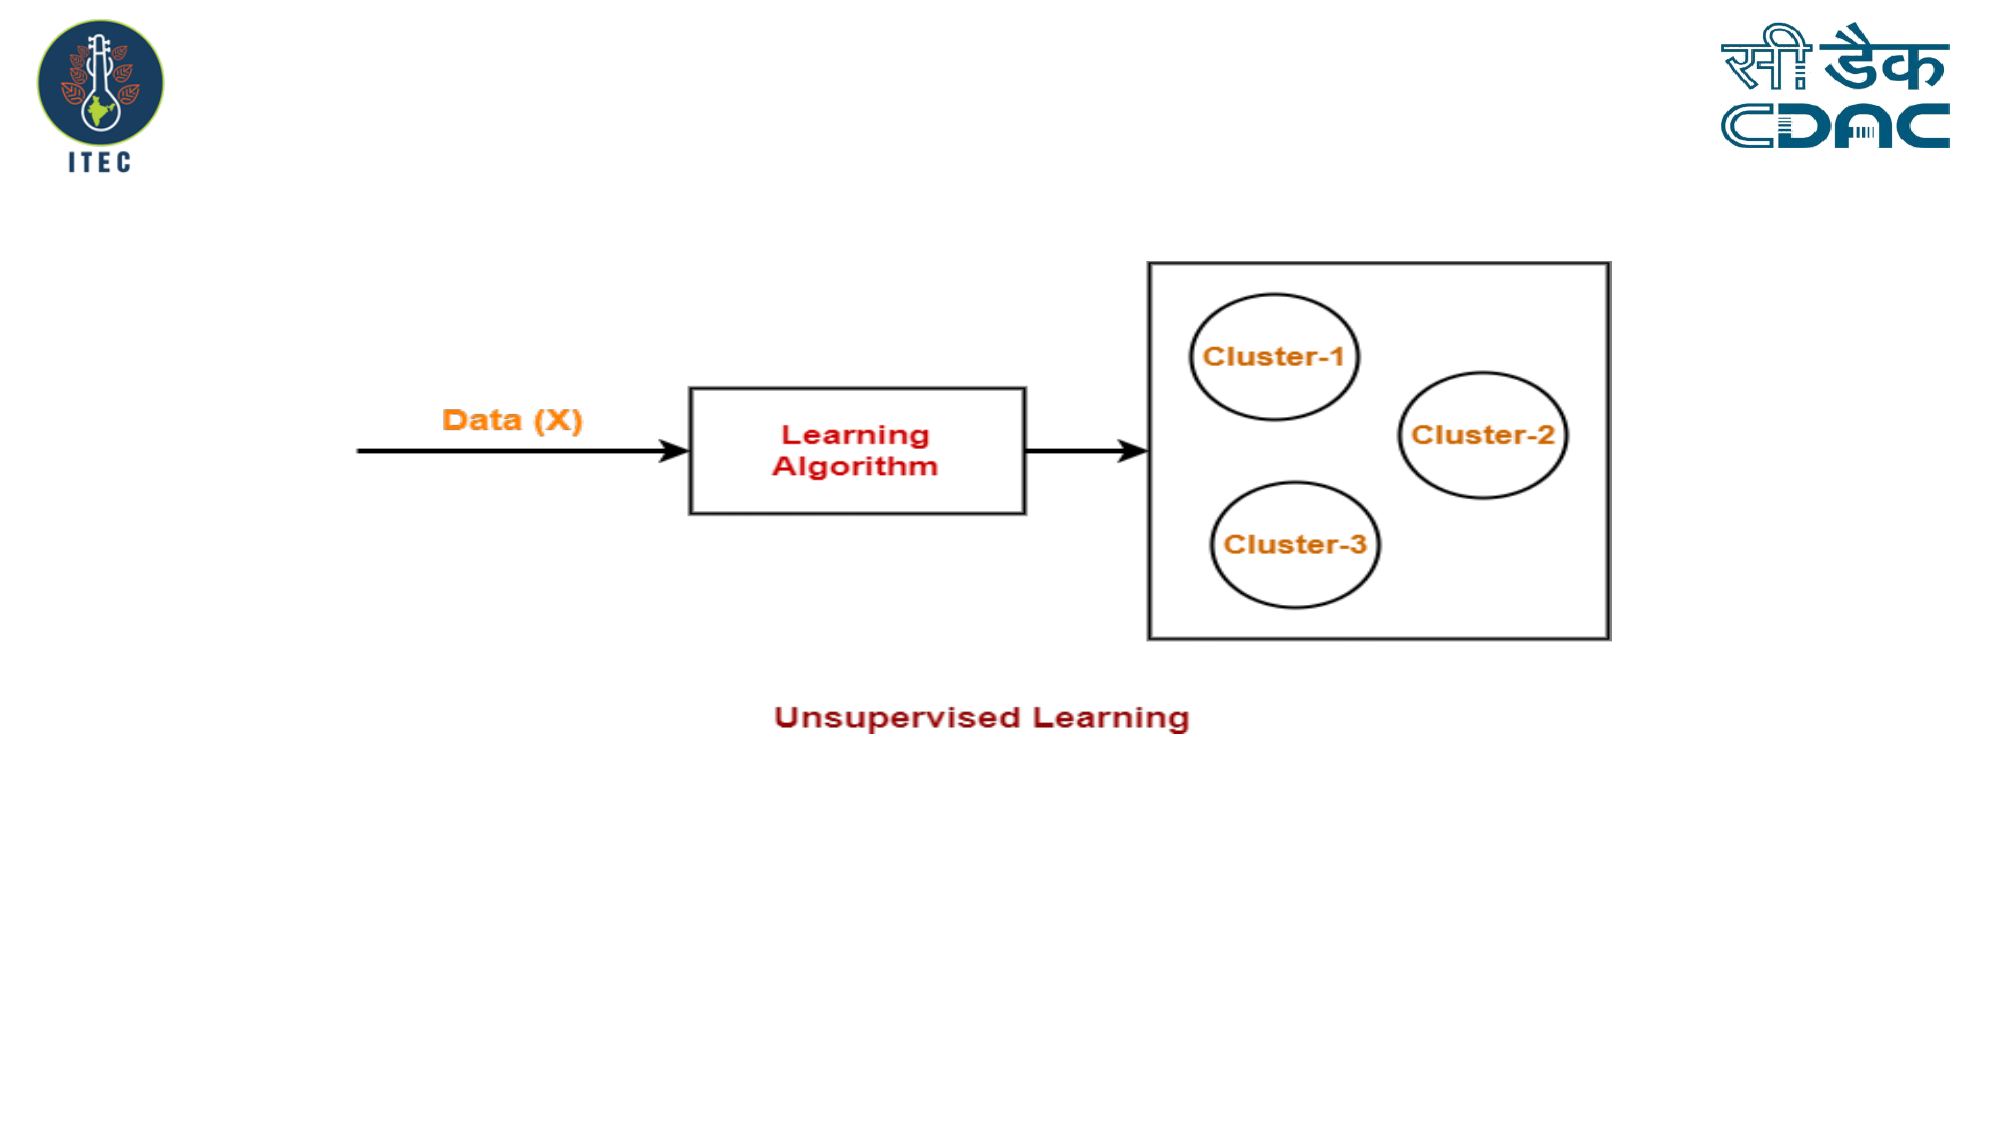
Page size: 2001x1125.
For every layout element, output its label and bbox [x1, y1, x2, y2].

picture [1849, 114, 1880, 148]
picture [1721, 22, 1950, 148]
picture [12, 10, 188, 185]
picture [1721, 129, 1740, 148]
picture [340, 261, 1612, 734]
